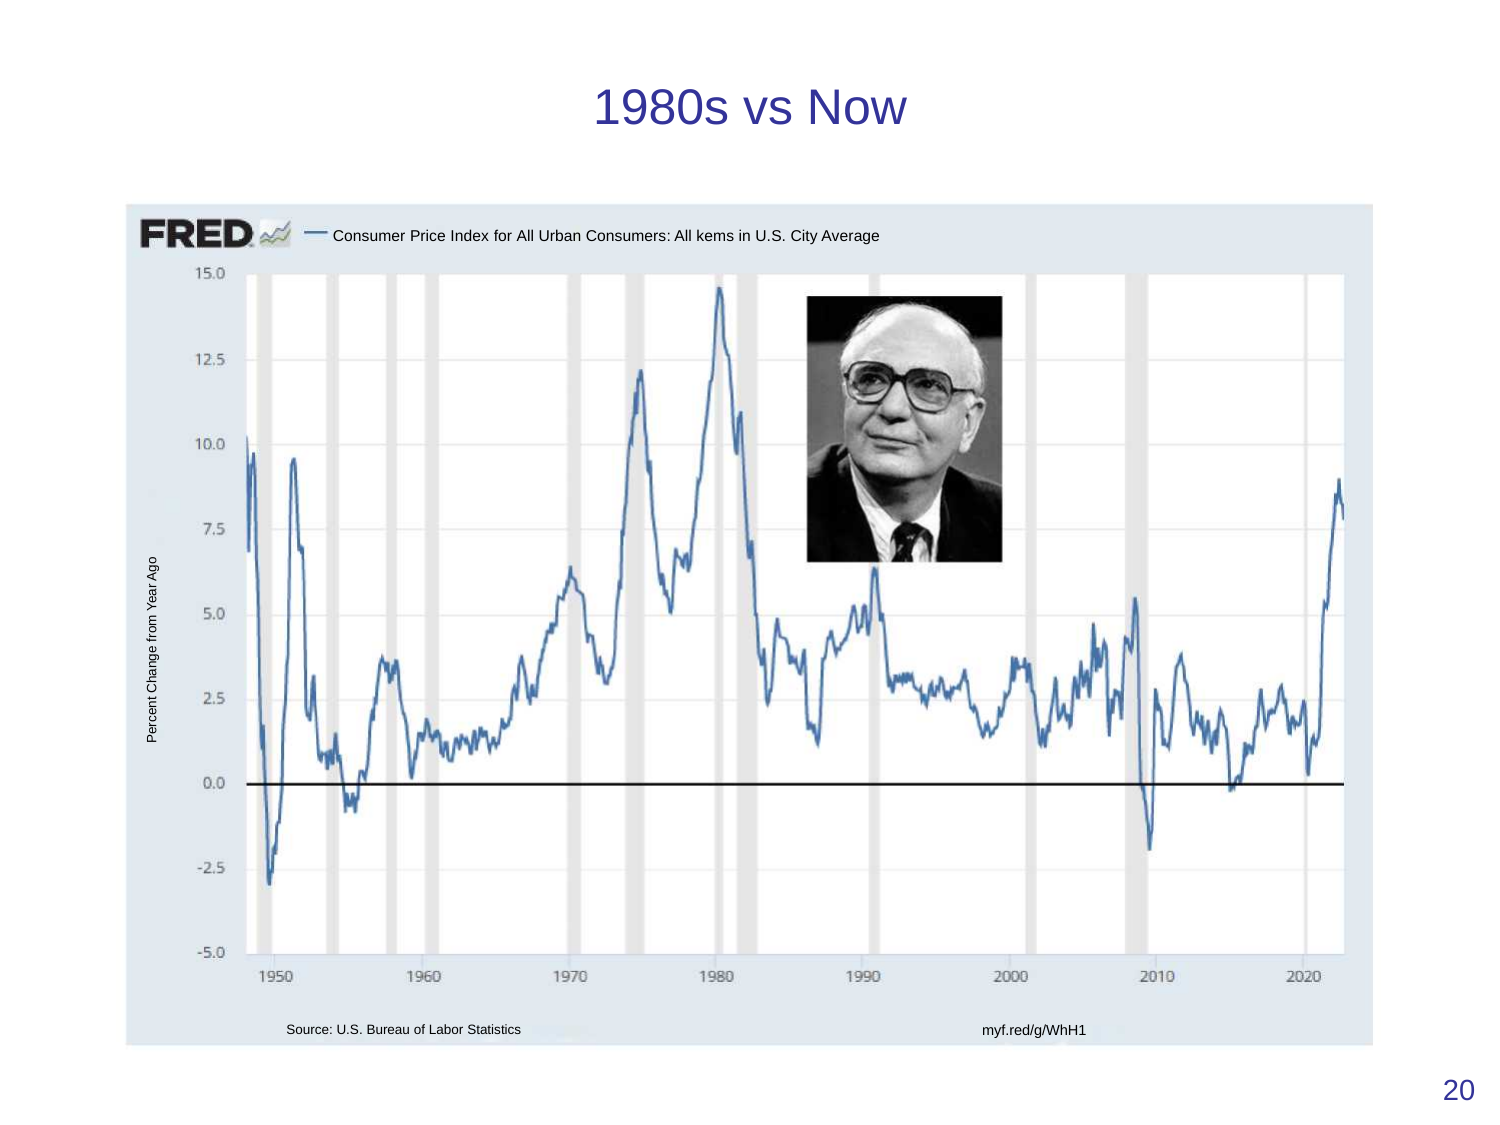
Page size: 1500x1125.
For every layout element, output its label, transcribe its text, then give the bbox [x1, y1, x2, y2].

title 1980s vs Now [57, 44, 1443, 165]
picture [116, 193, 1384, 1052]
slide_number 20 [1408, 1028, 1491, 1108]
